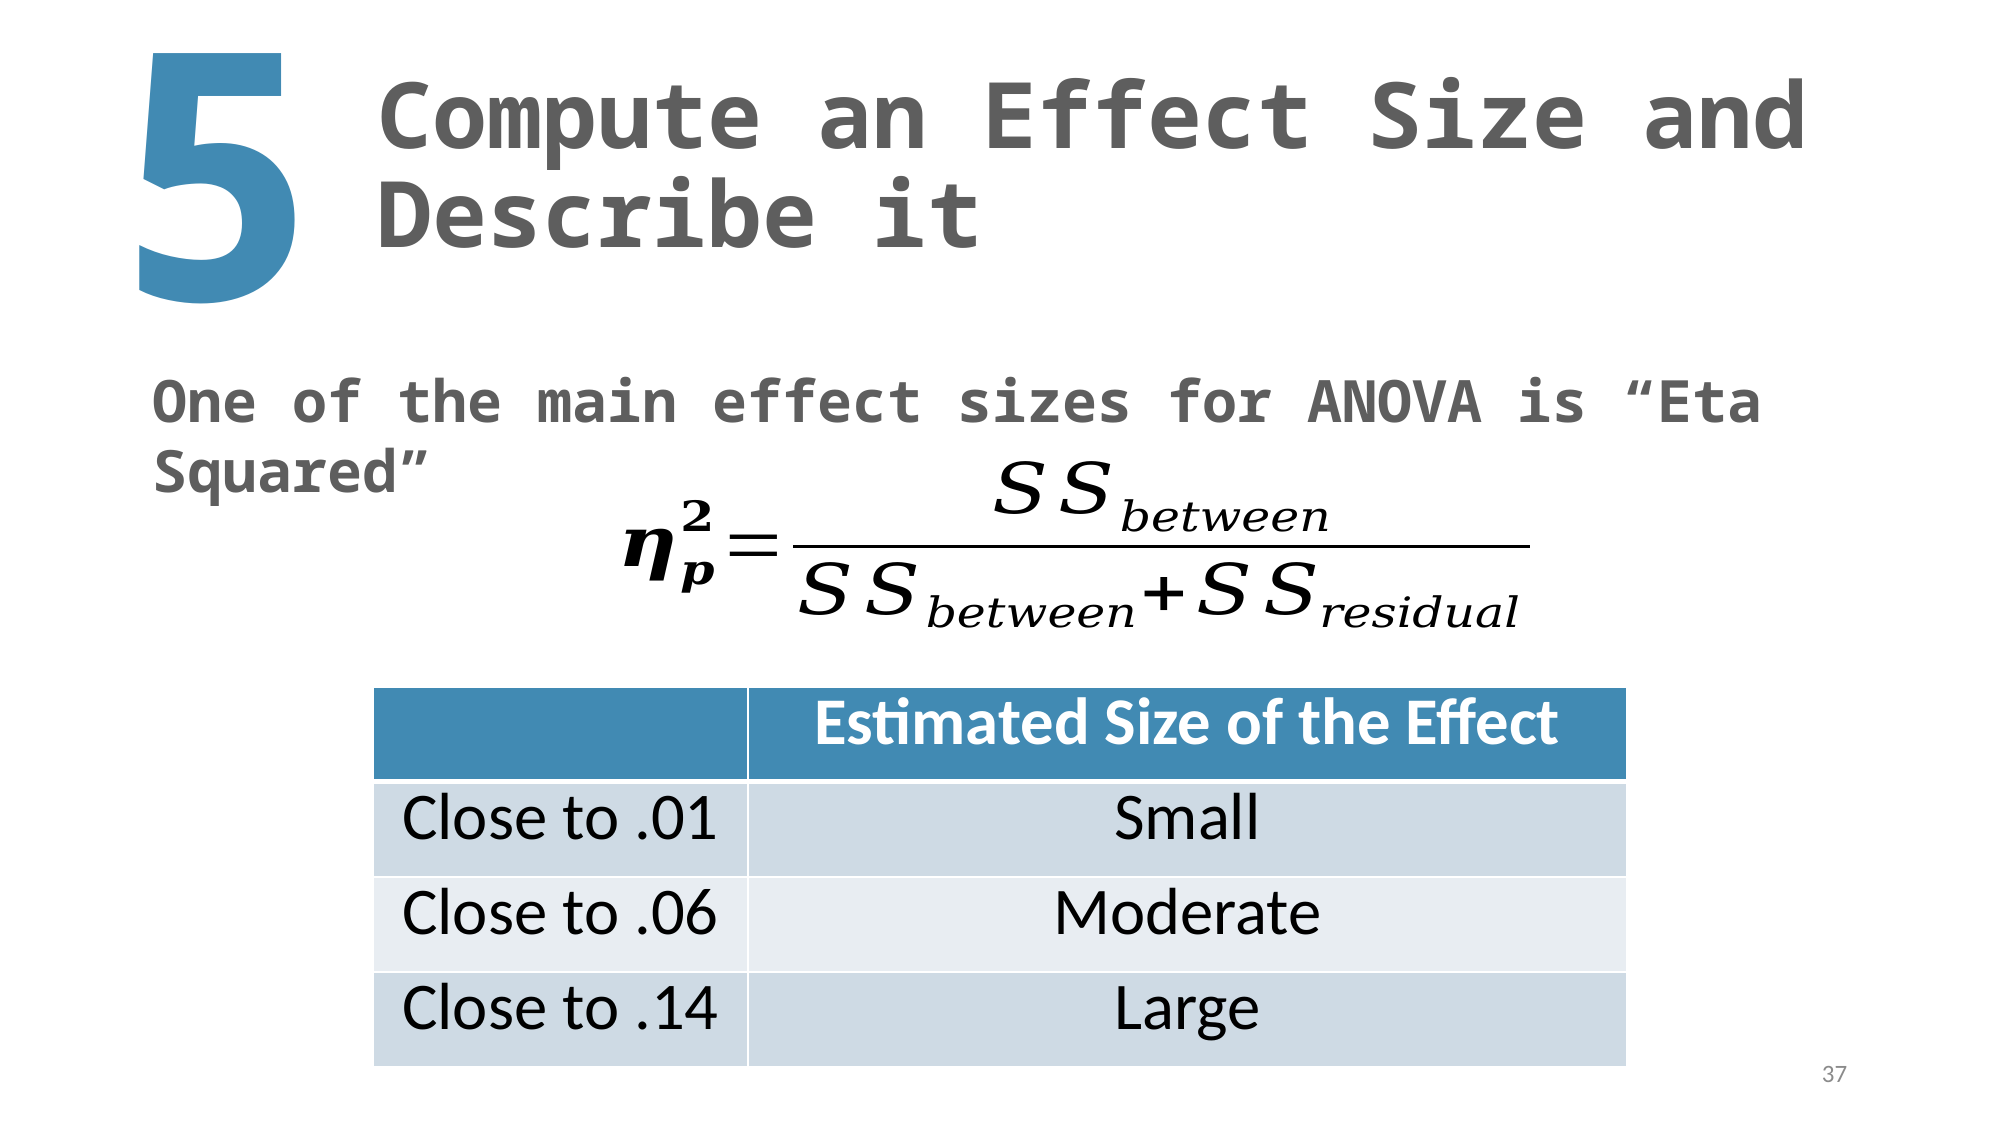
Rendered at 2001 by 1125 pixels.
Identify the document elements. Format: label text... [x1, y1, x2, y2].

slide_number 37 [1412, 1042, 1863, 1103]
text_box 5 [98, 0, 336, 378]
title Compute an Effect Size and Describe it [362, 59, 1863, 278]
text_box One of the main effect sizes for ANOVA is “Eta Squared” [137, 356, 1961, 512]
